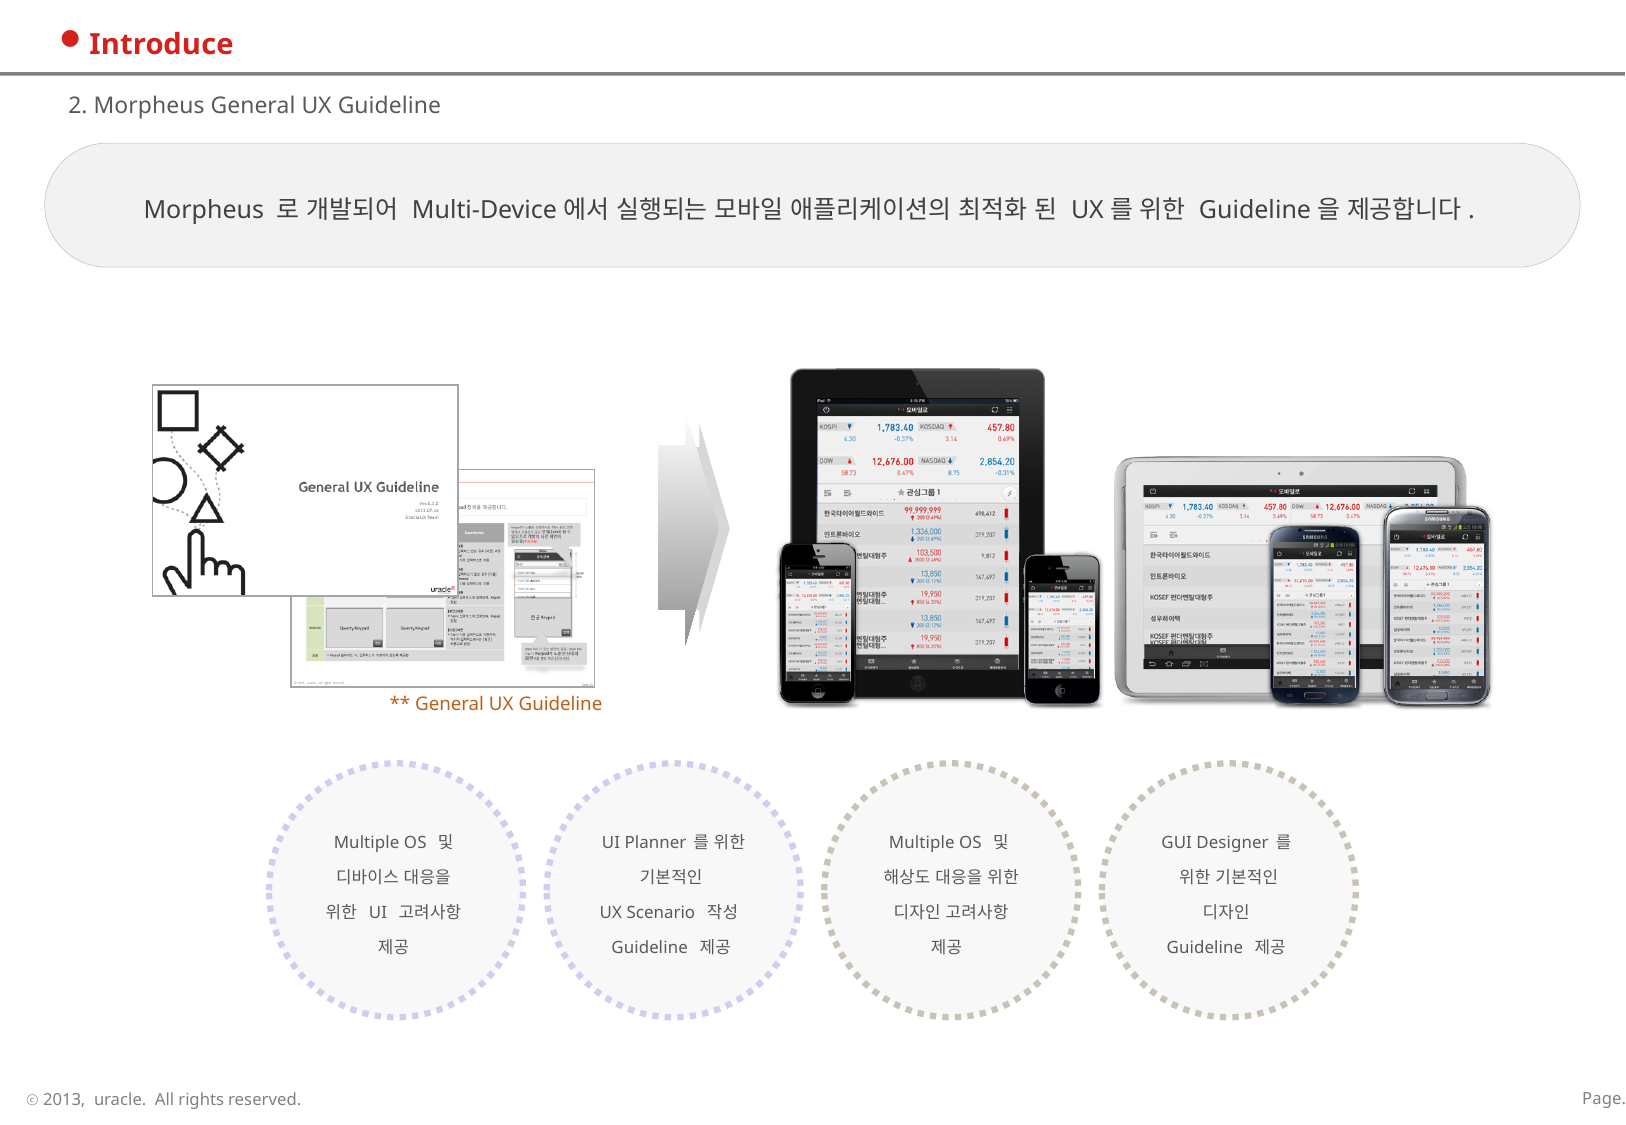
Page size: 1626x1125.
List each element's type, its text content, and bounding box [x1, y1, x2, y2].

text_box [268, 763, 1356, 1018]
list Morpheus 로 개발되어 Multi-Device에서 실행되는 모바일 애플리케이션의 최적화 된 UX를 위한 Guideline을 제공합니다. [77, 158, 1548, 252]
list 2. Morpheus General UX Guideline [53, 83, 1575, 125]
title Introduce [44, 11, 1595, 74]
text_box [152, 320, 1516, 743]
